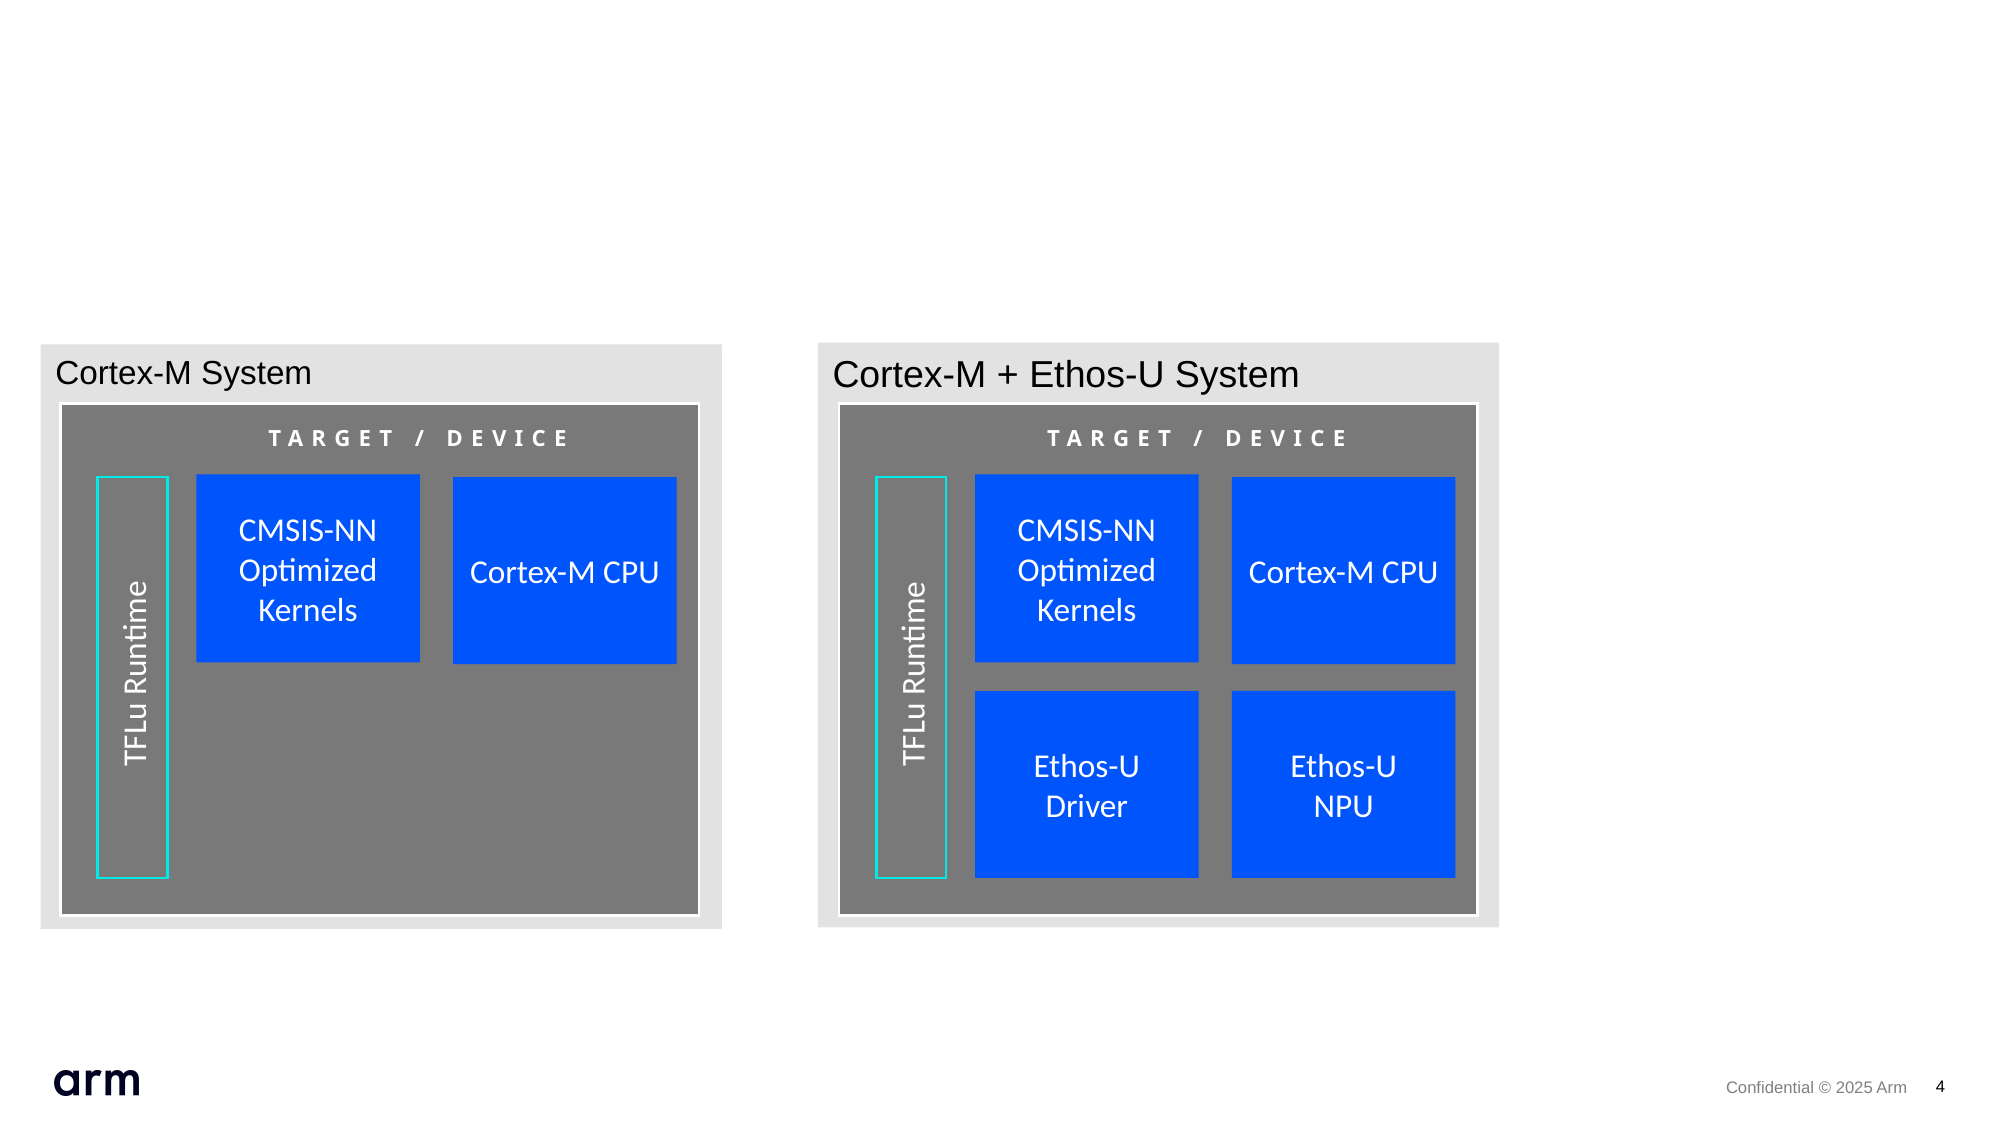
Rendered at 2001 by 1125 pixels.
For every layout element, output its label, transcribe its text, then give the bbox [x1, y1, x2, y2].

picture [54, 1070, 139, 1096]
text_box TARGET / DEVICE [919, 424, 1474, 453]
text_box TARGET / DEVICE [141, 424, 695, 453]
text_box Cortex-M + Ethos-U System [817, 341, 1500, 928]
text_box CMSIS-NN Optimized Kernels [975, 474, 1199, 663]
text_box [838, 403, 1479, 916]
text_box Ethos-U NPU [1231, 690, 1456, 878]
text_box Cortex-M System [40, 343, 723, 930]
text_box TFLu Runtime [97, 476, 168, 879]
text_box CMSIS-NN Optimized Kernels [196, 474, 420, 663]
text_box TFLu Runtime [875, 476, 947, 879]
text_box [59, 403, 700, 916]
text_box Cortex-M CPU [453, 477, 677, 665]
text_box Cortex-M CPU [1231, 477, 1456, 665]
text_box Ethos-U Driver [975, 691, 1199, 878]
